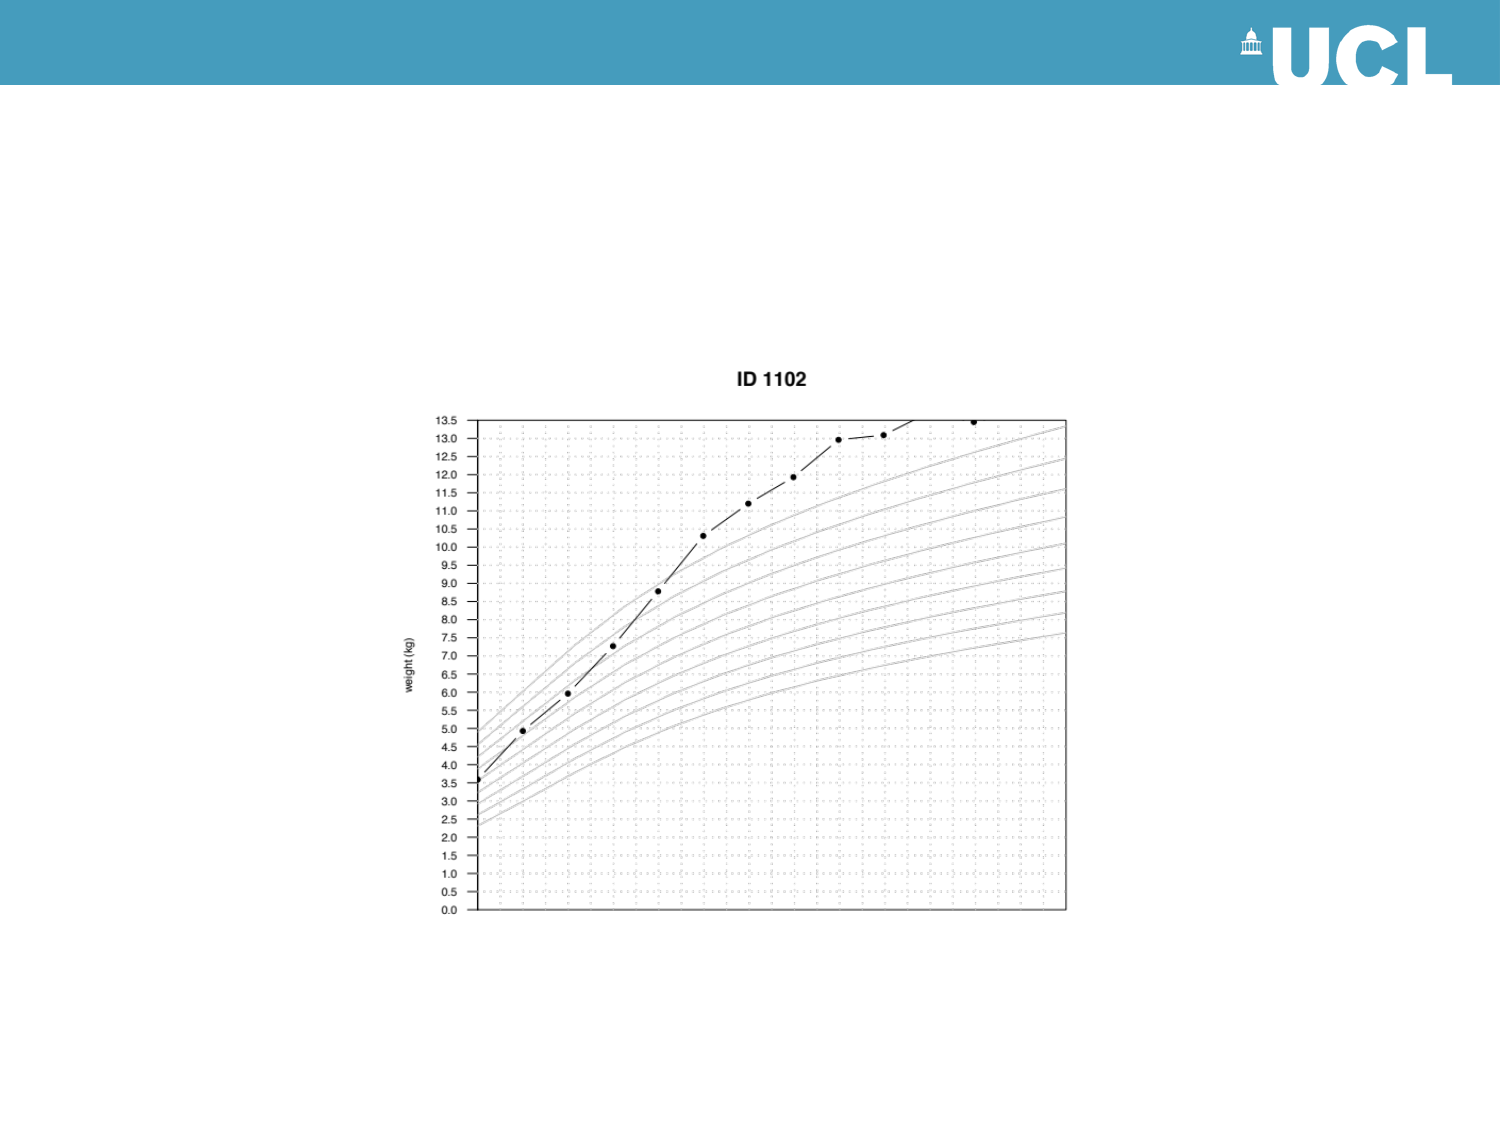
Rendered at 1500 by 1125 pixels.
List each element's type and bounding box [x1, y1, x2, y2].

picture [0, 0, 1500, 85]
list [53, 337, 1448, 1012]
